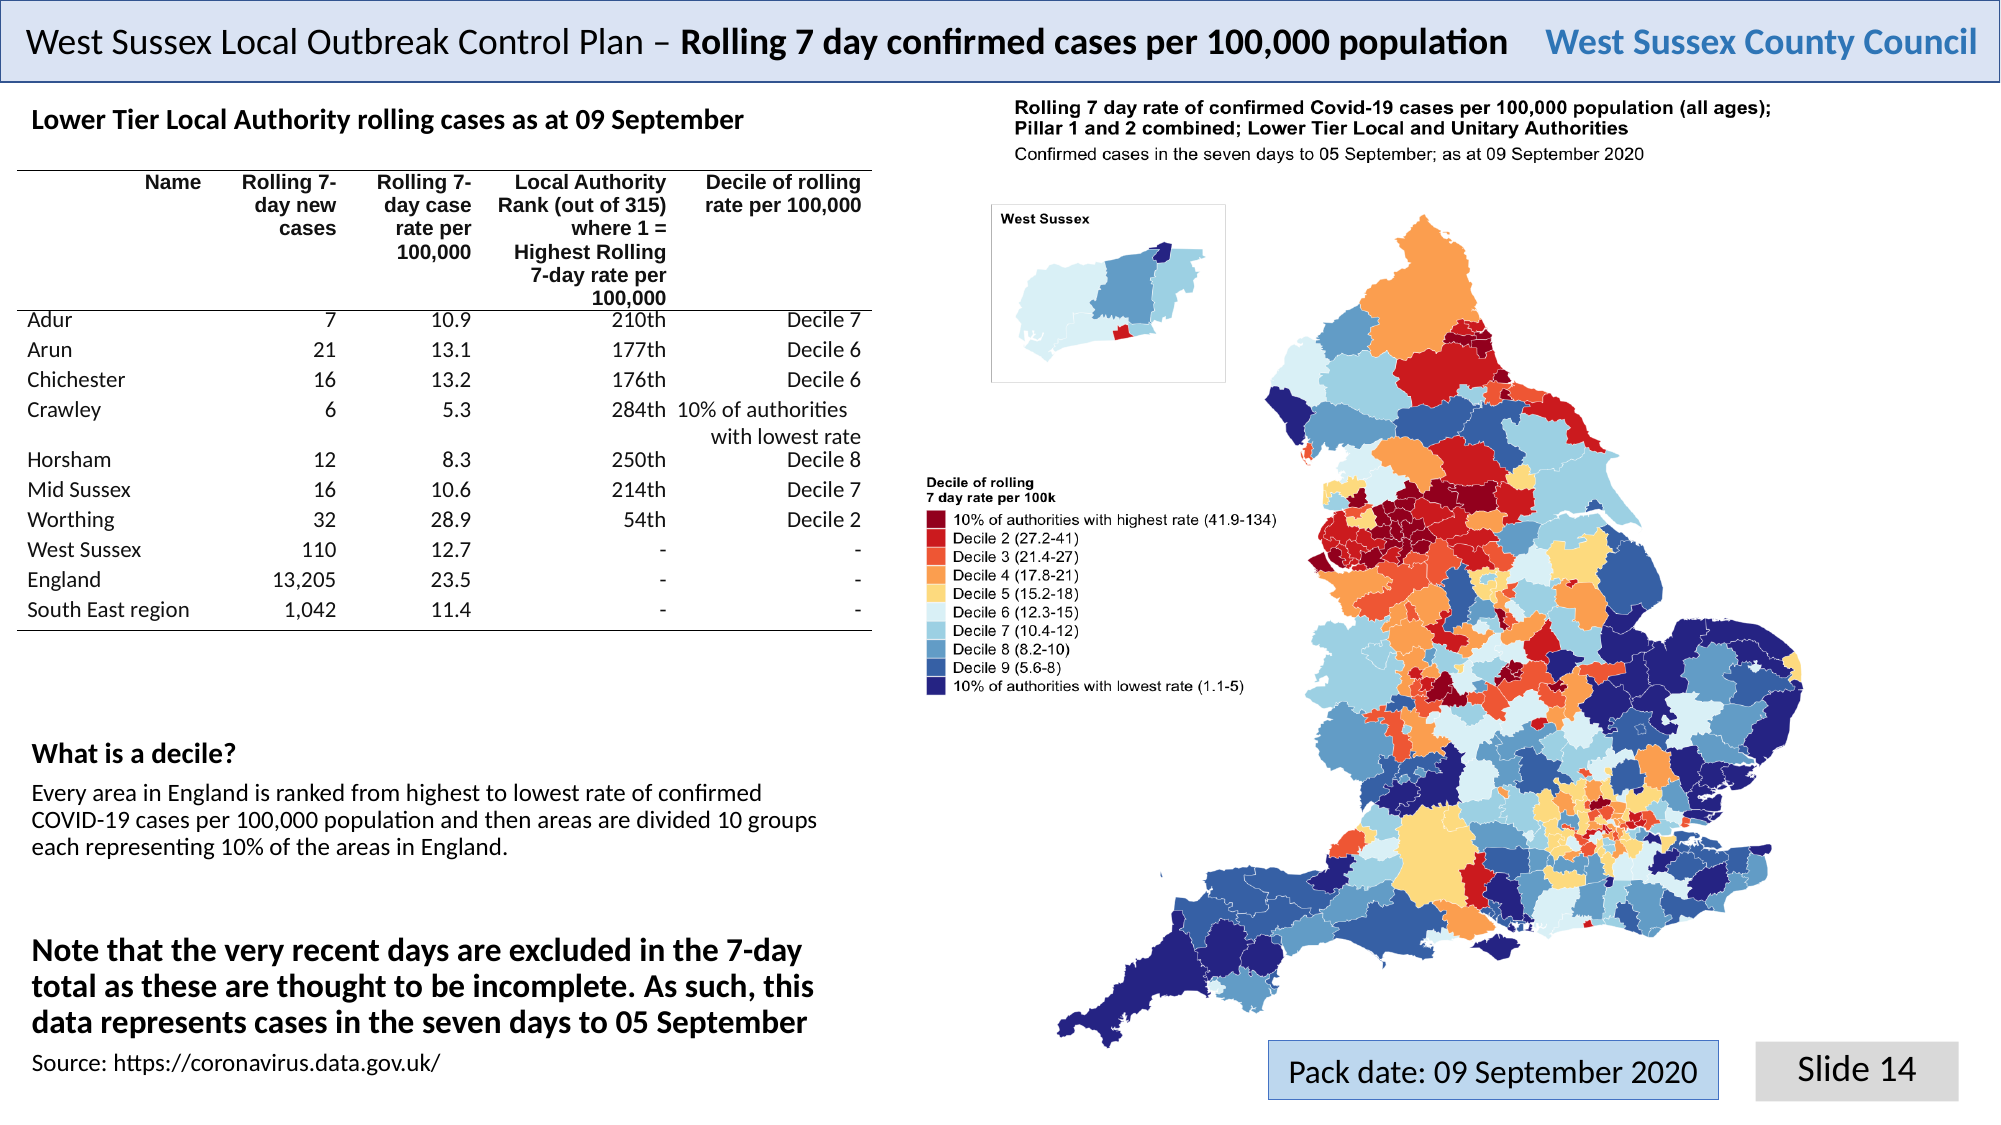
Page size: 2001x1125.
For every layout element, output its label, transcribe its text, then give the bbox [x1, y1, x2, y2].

table_cell 11.4 [347, 600, 482, 630]
table_cell 8.3 [347, 450, 482, 480]
table_cell Arun [17, 340, 212, 370]
table_cell 16 [212, 370, 347, 400]
table_cell 54th [482, 510, 677, 540]
table_cell Decile 8 [677, 450, 872, 480]
table_cell 23.5 [347, 570, 482, 600]
picture [895, 91, 1959, 1104]
table_cell 13.1 [347, 340, 482, 370]
table_cell 10.6 [347, 480, 482, 510]
table_cell Decile 6 [677, 340, 872, 370]
table_cell - [677, 600, 872, 630]
table_cell Mid Sussex [17, 480, 212, 510]
table_cell Decile 7 [677, 311, 872, 340]
table_cell Decile 2 [677, 510, 872, 540]
table_cell - [482, 540, 677, 570]
table_cell 284th [482, 400, 677, 450]
table_cell South East region [17, 600, 212, 630]
table_cell 21 [212, 340, 347, 370]
table_cell England [17, 570, 212, 600]
table_header Name [17, 171, 212, 310]
table_cell 10% of authorities with lowest rate [677, 400, 872, 450]
table_cell Decile 6 [677, 370, 872, 400]
table_cell - [677, 570, 872, 600]
table_cell 250th [482, 450, 677, 480]
table_cell 7 [212, 311, 347, 340]
table_cell Horsham [17, 450, 212, 480]
table_cell West Sussex [17, 540, 212, 570]
table_cell 13,205 [212, 570, 347, 600]
table_cell Adur [17, 311, 212, 340]
table_cell 16 [212, 480, 347, 510]
table_cell - [677, 540, 872, 570]
table_header Decile of rolling rate per 100,000 [677, 171, 872, 310]
table_header Rolling 7-day case rate per 100,000 [347, 171, 482, 310]
list Every area in England is ranked from highest to lowest rate of confirmed COVID-19 cases per 100,000 population and then areas are divided 10 groups each representing 10% of the areas in England. [16, 772, 853, 900]
table_cell 214th [482, 480, 677, 510]
table_cell 177th [482, 340, 677, 370]
table_cell 110 [212, 540, 347, 570]
table_cell 1,042 [212, 600, 347, 630]
table_cell 32 [212, 510, 347, 540]
table_cell - [482, 600, 677, 630]
table_cell Worthing [17, 510, 212, 540]
table_cell 13.2 [347, 370, 482, 400]
table_cell 10.9 [347, 311, 482, 340]
table_header Local Authority Rank (out of 315) where 1 = Highest Rolling 7-day rate per 100,000 [482, 171, 677, 310]
table_cell 12.7 [347, 540, 482, 570]
table_cell 210th [482, 311, 677, 340]
table_cell 176th [482, 370, 677, 400]
table_cell 12 [212, 450, 347, 480]
list Source: https://coronavirus.data.gov.uk/ [17, 1042, 660, 1103]
table_cell Chichester [17, 370, 212, 400]
table_cell 28.9 [347, 510, 482, 540]
table_cell Decile 7 [677, 480, 872, 510]
list Lower Tier Local Authority rolling cases as at 09 September [16, 97, 895, 173]
table_cell 6 [212, 400, 347, 450]
table_cell 5.3 [347, 400, 482, 450]
list Note that the very recent days are excluded in the 7-day total as these are thought to be incomplete. As such, this data represents cases in the seven days to 05 September [16, 925, 853, 1006]
table_cell Crawley [17, 400, 212, 450]
table_header Rolling 7-day new cases [212, 171, 347, 310]
list What is a decile? [16, 731, 562, 772]
table_cell - [482, 570, 677, 600]
